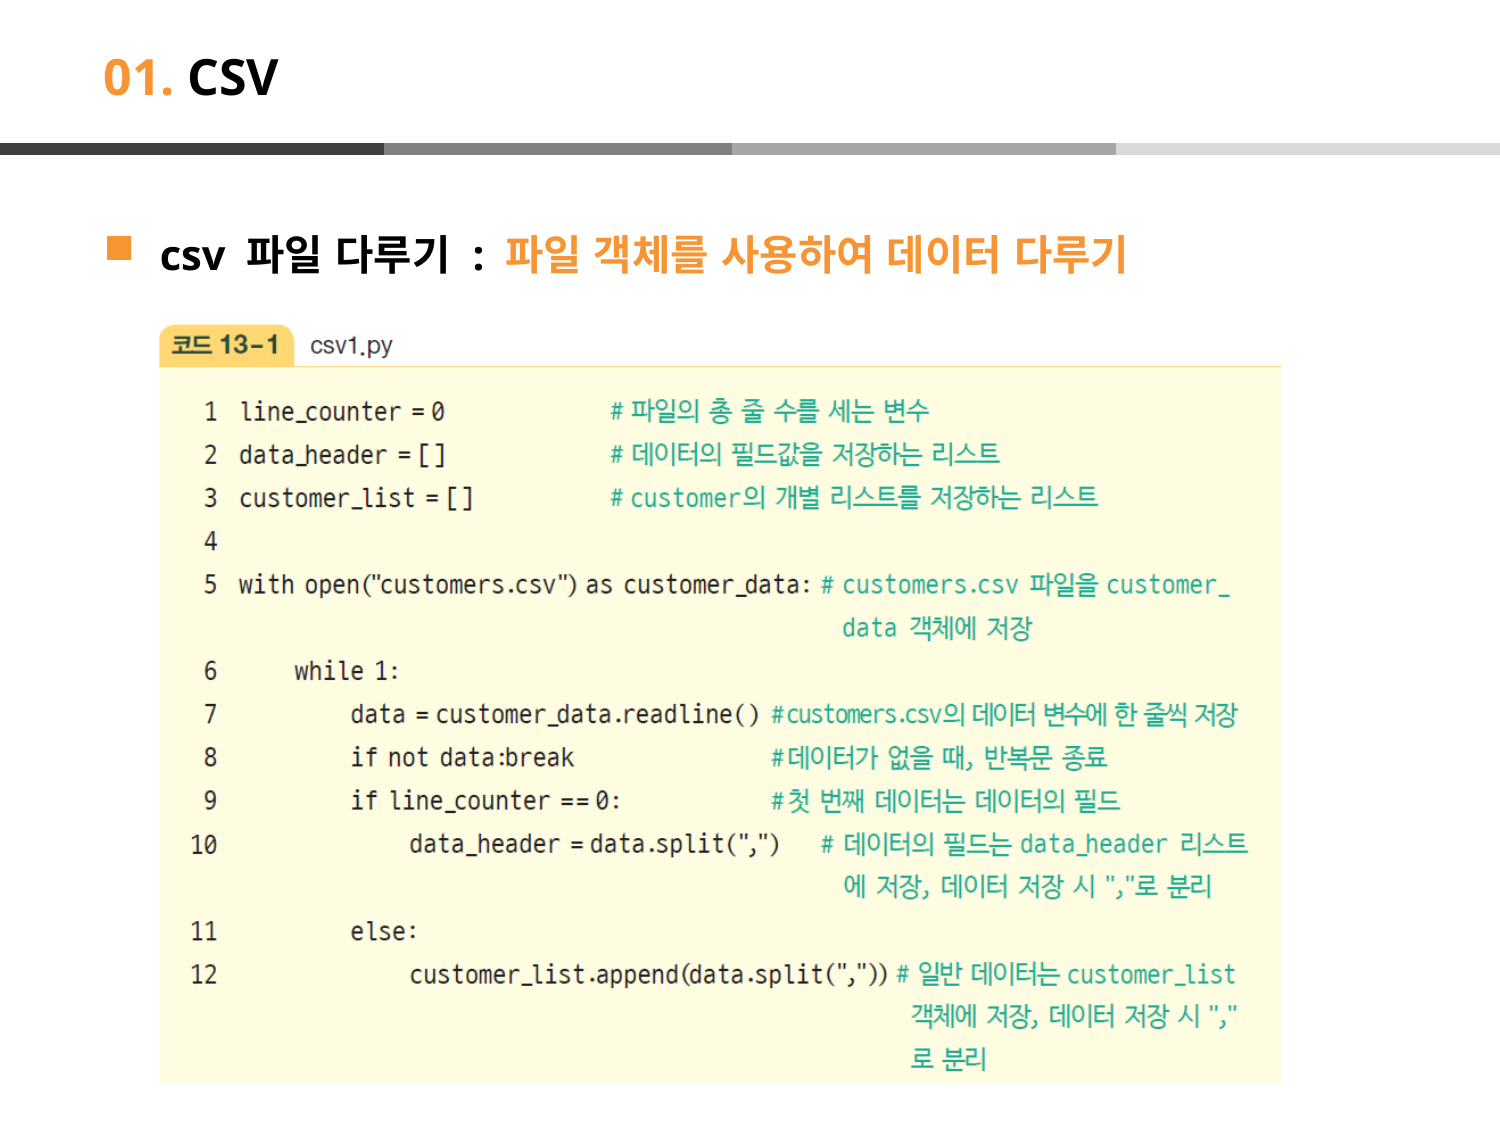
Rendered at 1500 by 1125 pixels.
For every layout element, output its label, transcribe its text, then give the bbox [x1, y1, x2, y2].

picture [159, 322, 1282, 1083]
list csv 파일 다루기 : 파일 객체를 사용하여 데이터 다루기 [88, 196, 1436, 386]
title 01. CSV [88, 30, 1211, 121]
